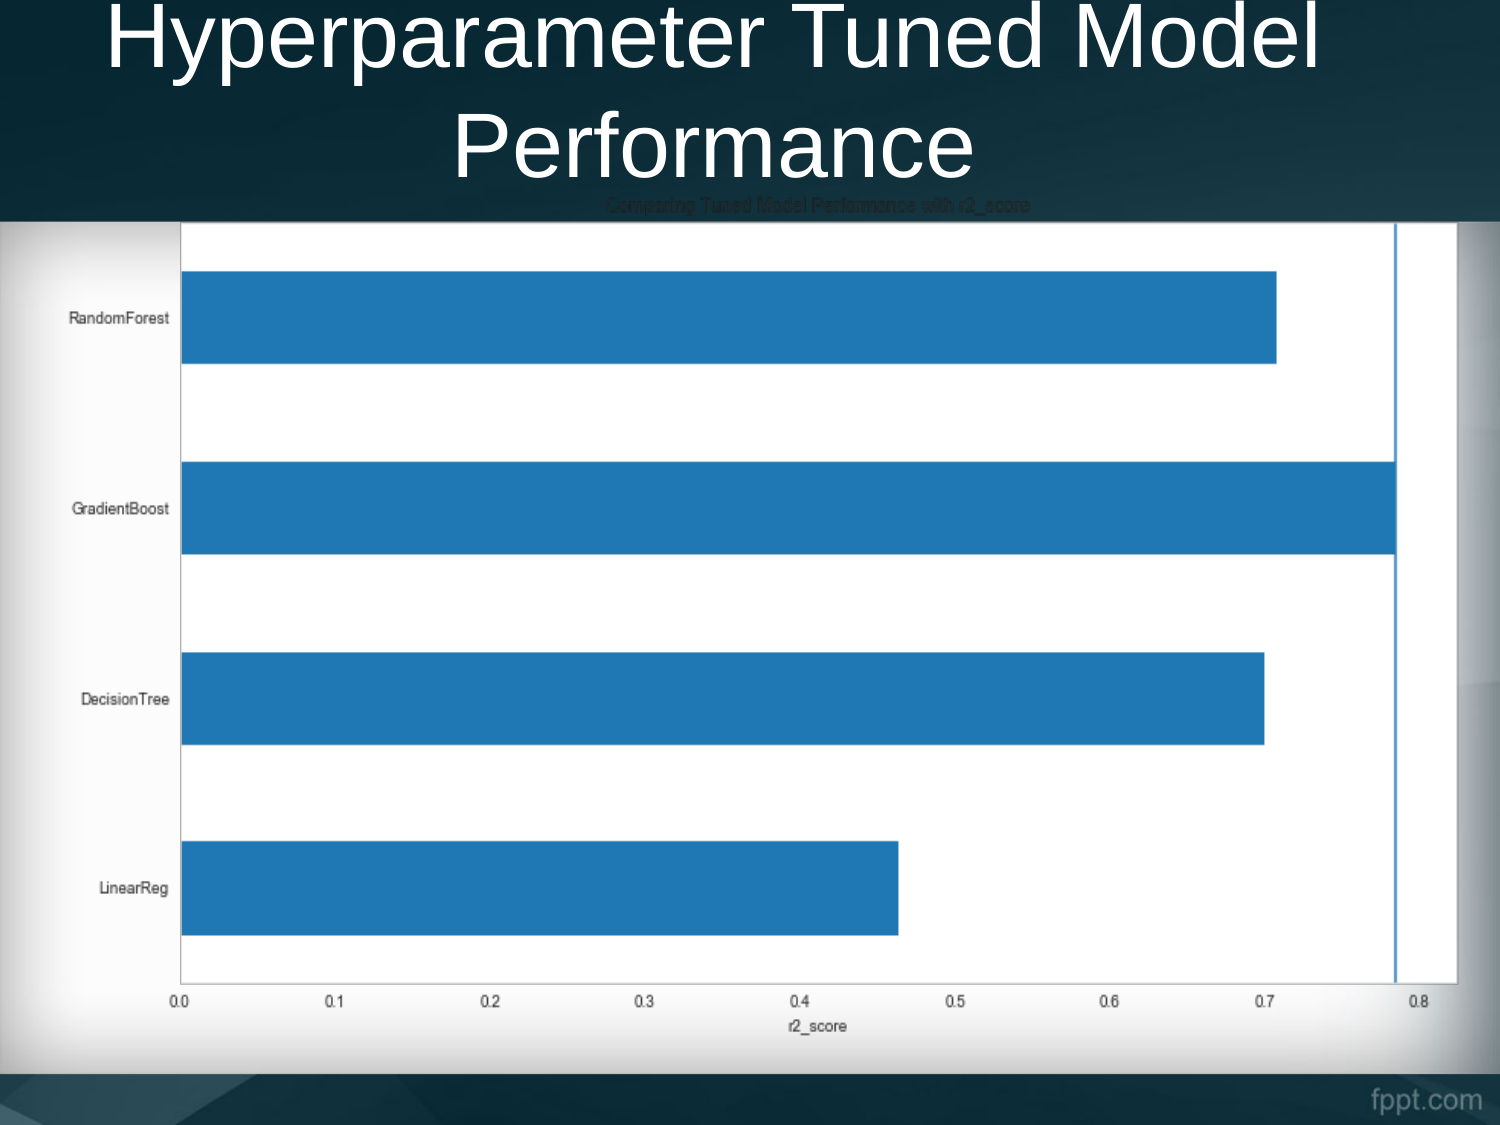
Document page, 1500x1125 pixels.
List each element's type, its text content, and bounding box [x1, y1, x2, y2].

title Hyperparameter Tuned Model Performance [0, 11, 1472, 162]
picture [0, 0, 1500, 1125]
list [57, 186, 1472, 1046]
